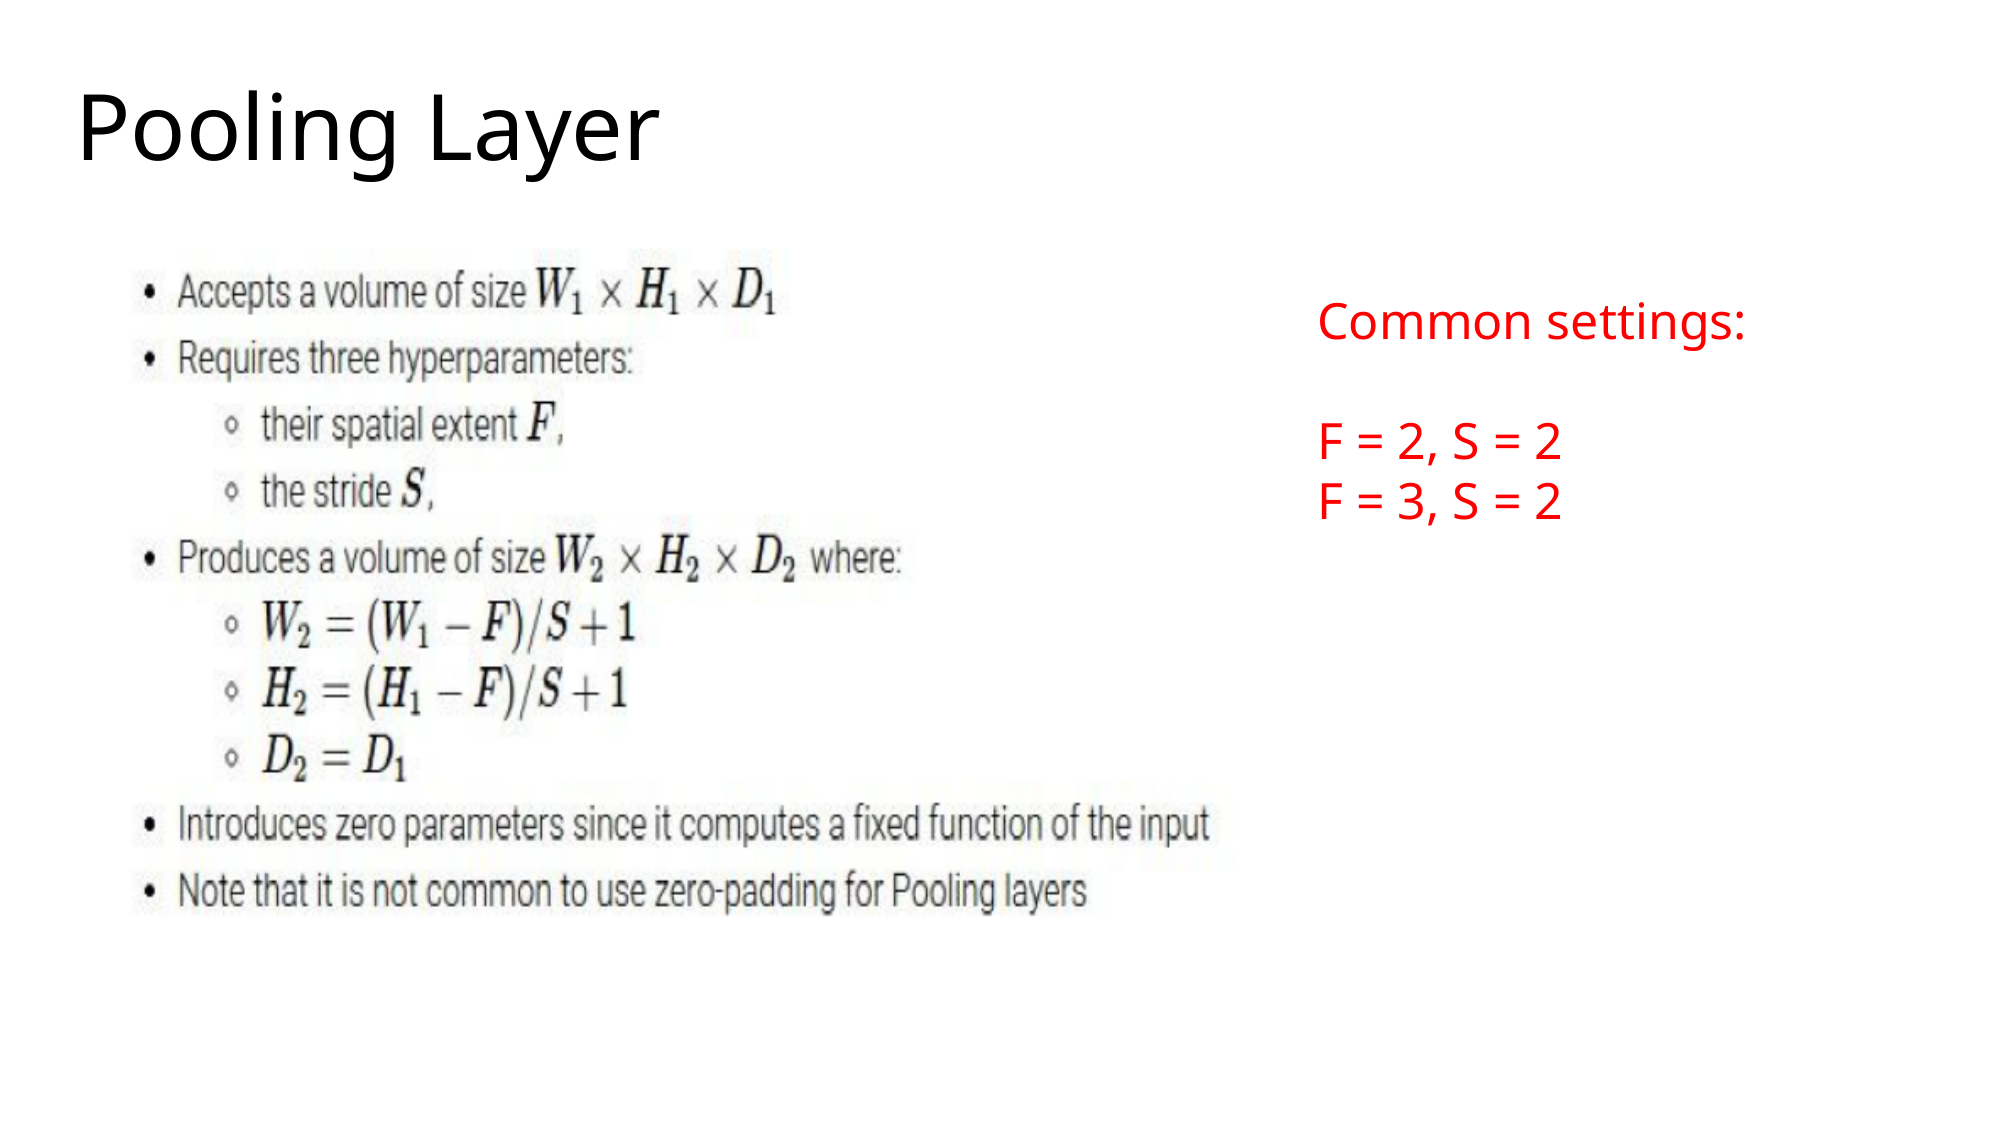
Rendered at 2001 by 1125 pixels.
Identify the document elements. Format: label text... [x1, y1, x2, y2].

text_box Pooling Layer [60, 61, 677, 187]
picture [113, 240, 1239, 928]
text_box Common settings: F = 2, S = 2 F = 3, S = 2 [1302, 281, 1831, 537]
